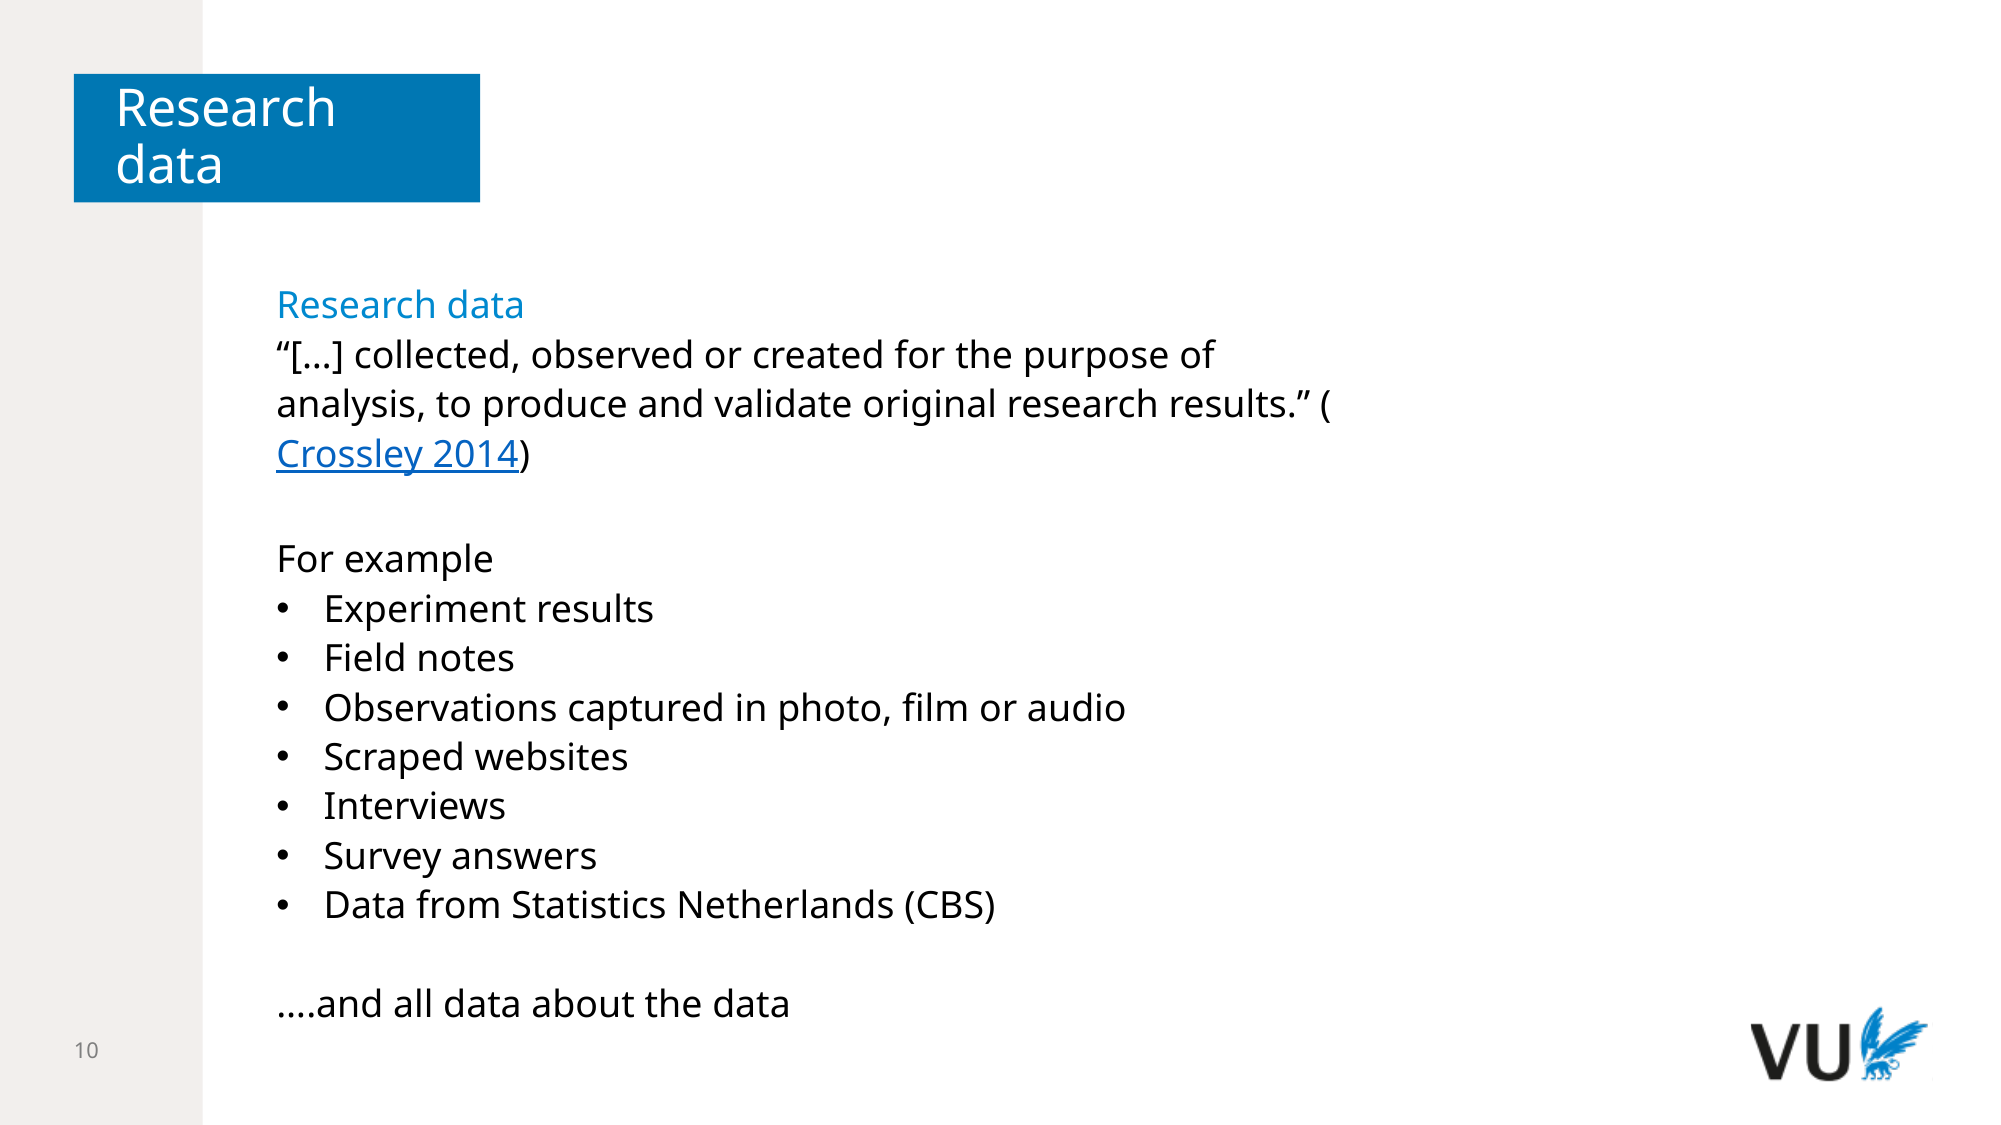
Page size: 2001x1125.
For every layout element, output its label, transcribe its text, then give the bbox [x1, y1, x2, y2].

title Research data [73, 73, 481, 203]
slide_number 10 [73, 977, 203, 1125]
list Research data “[…] collected, observed or created for the purpose of analysis, to produce and validate original research results.” (Crossley 2014) For example Experiment results Field notes Observations captured in photo, film or audio Scraped websites Interviews Survey answers Data from Statistics Netherlands (CBS) ….and all data about the data [276, 276, 1352, 978]
